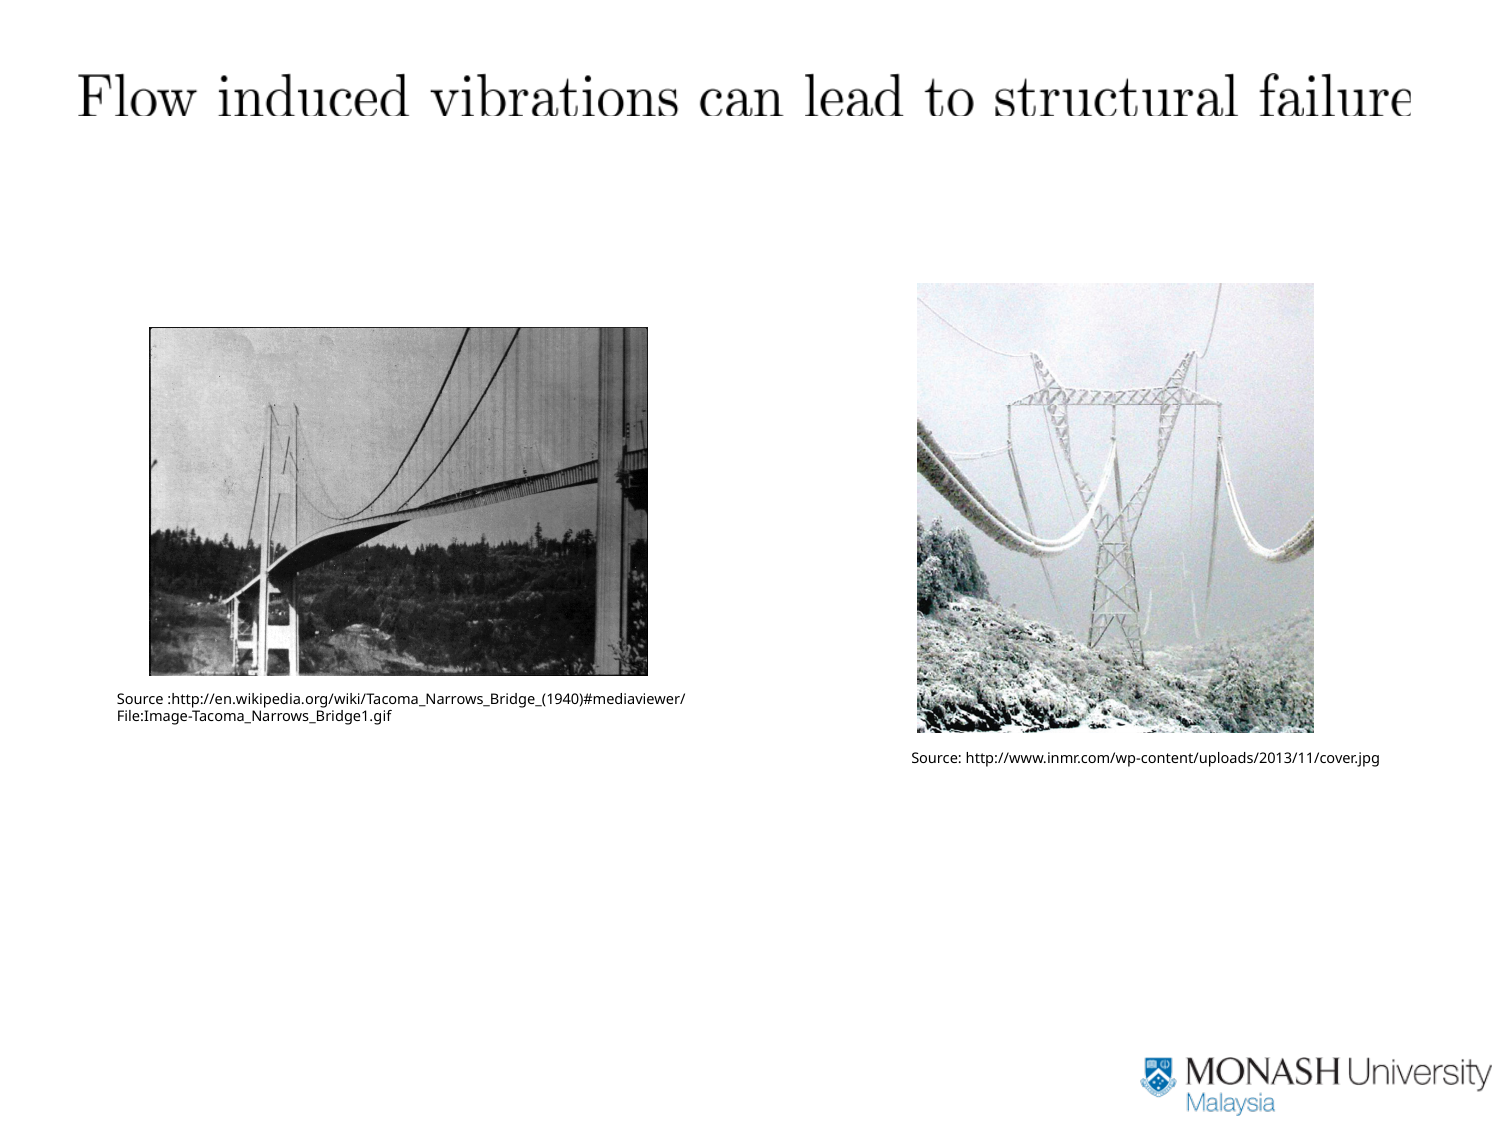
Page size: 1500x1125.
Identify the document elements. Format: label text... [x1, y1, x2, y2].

text_box Source :http://en.wikipedia.org/wiki/Tacoma_Narrows_Bridge_(1940)#mediaviewer/File:Image-Tacoma_Narrows_Bridge1.gif [102, 682, 740, 732]
picture [1136, 1056, 1495, 1117]
text_box Source: http://www.inmr.com/wp-content/uploads/2013/11/cover.jpg [896, 741, 1437, 774]
picture [916, 283, 1315, 733]
picture [78, 73, 1411, 116]
picture [149, 327, 648, 676]
